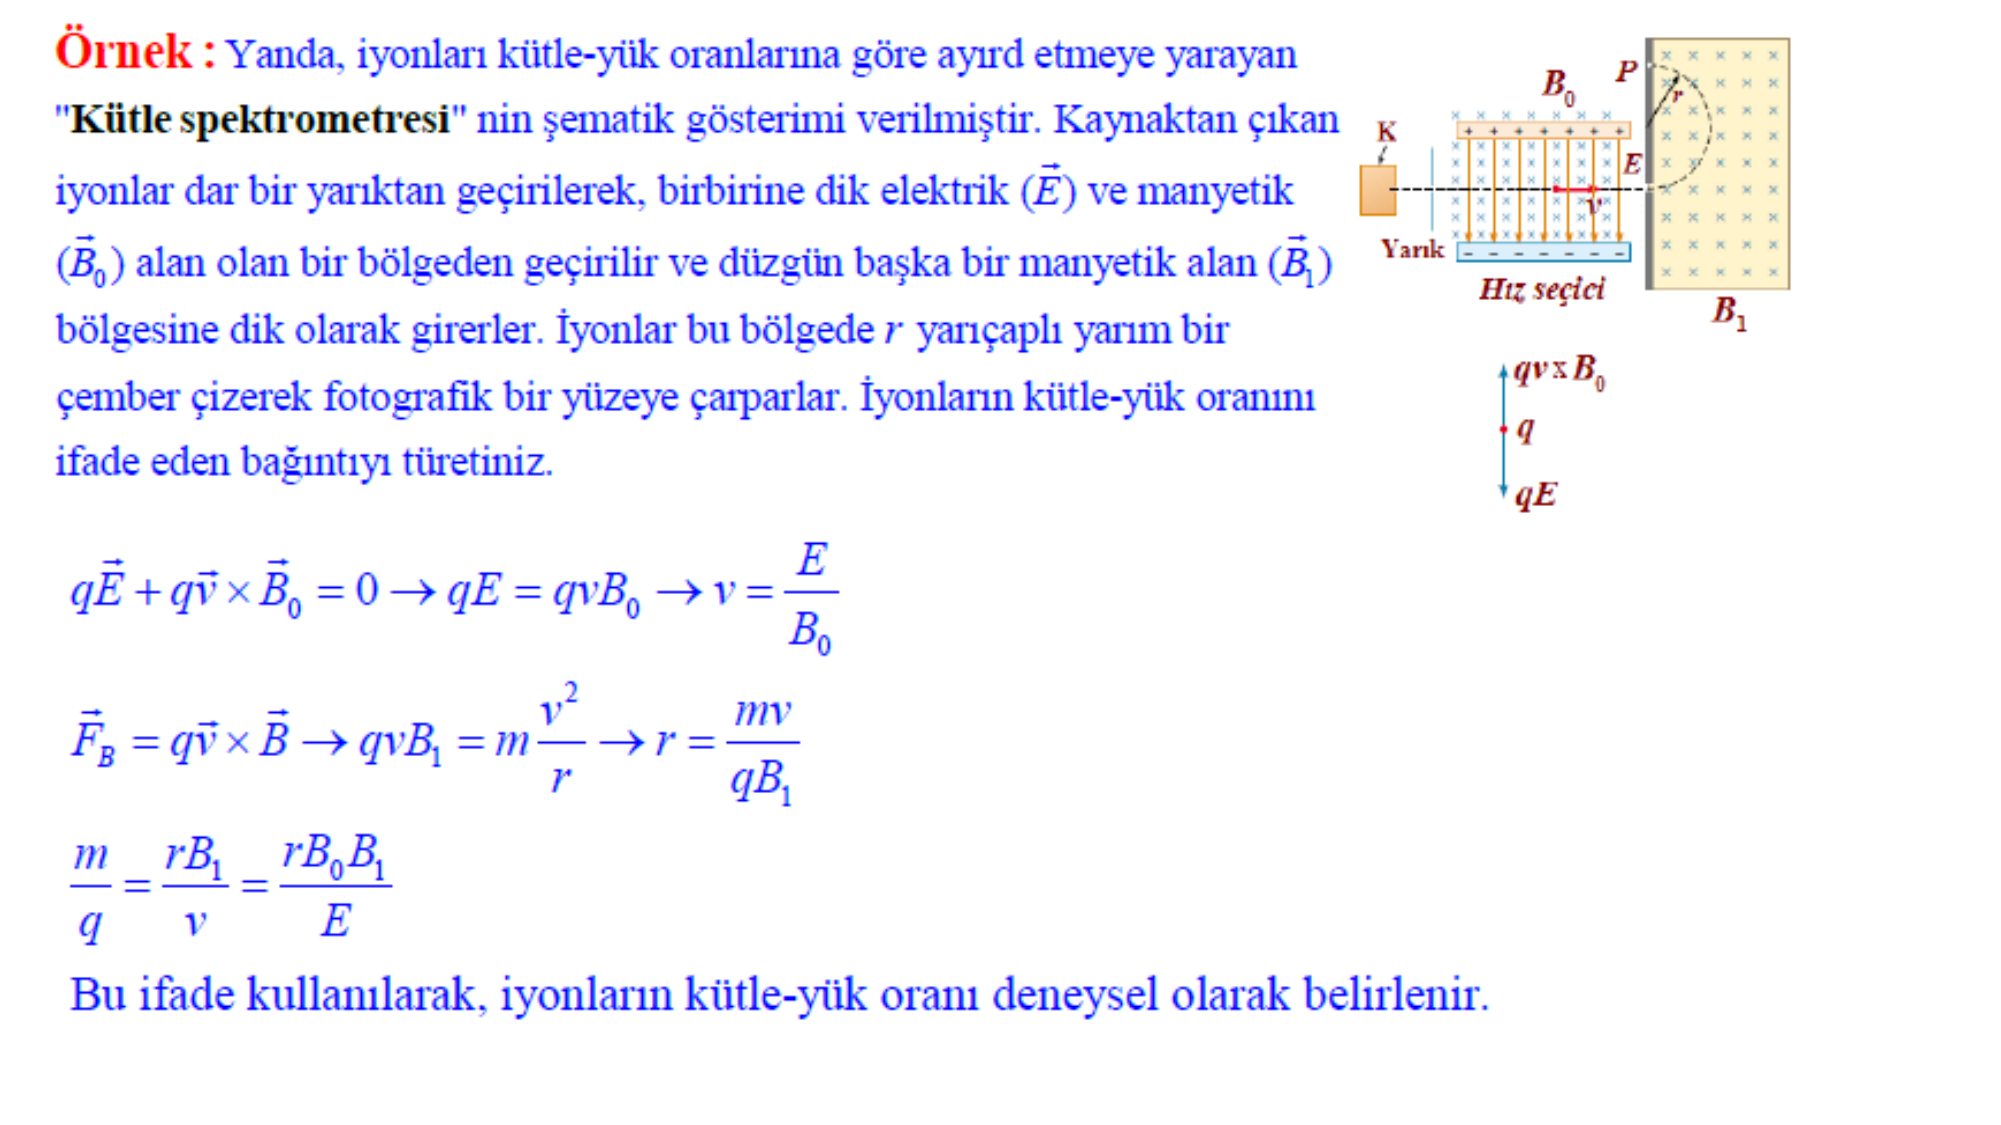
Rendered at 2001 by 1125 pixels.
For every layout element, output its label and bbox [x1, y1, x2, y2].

list [26, 0, 1812, 1125]
